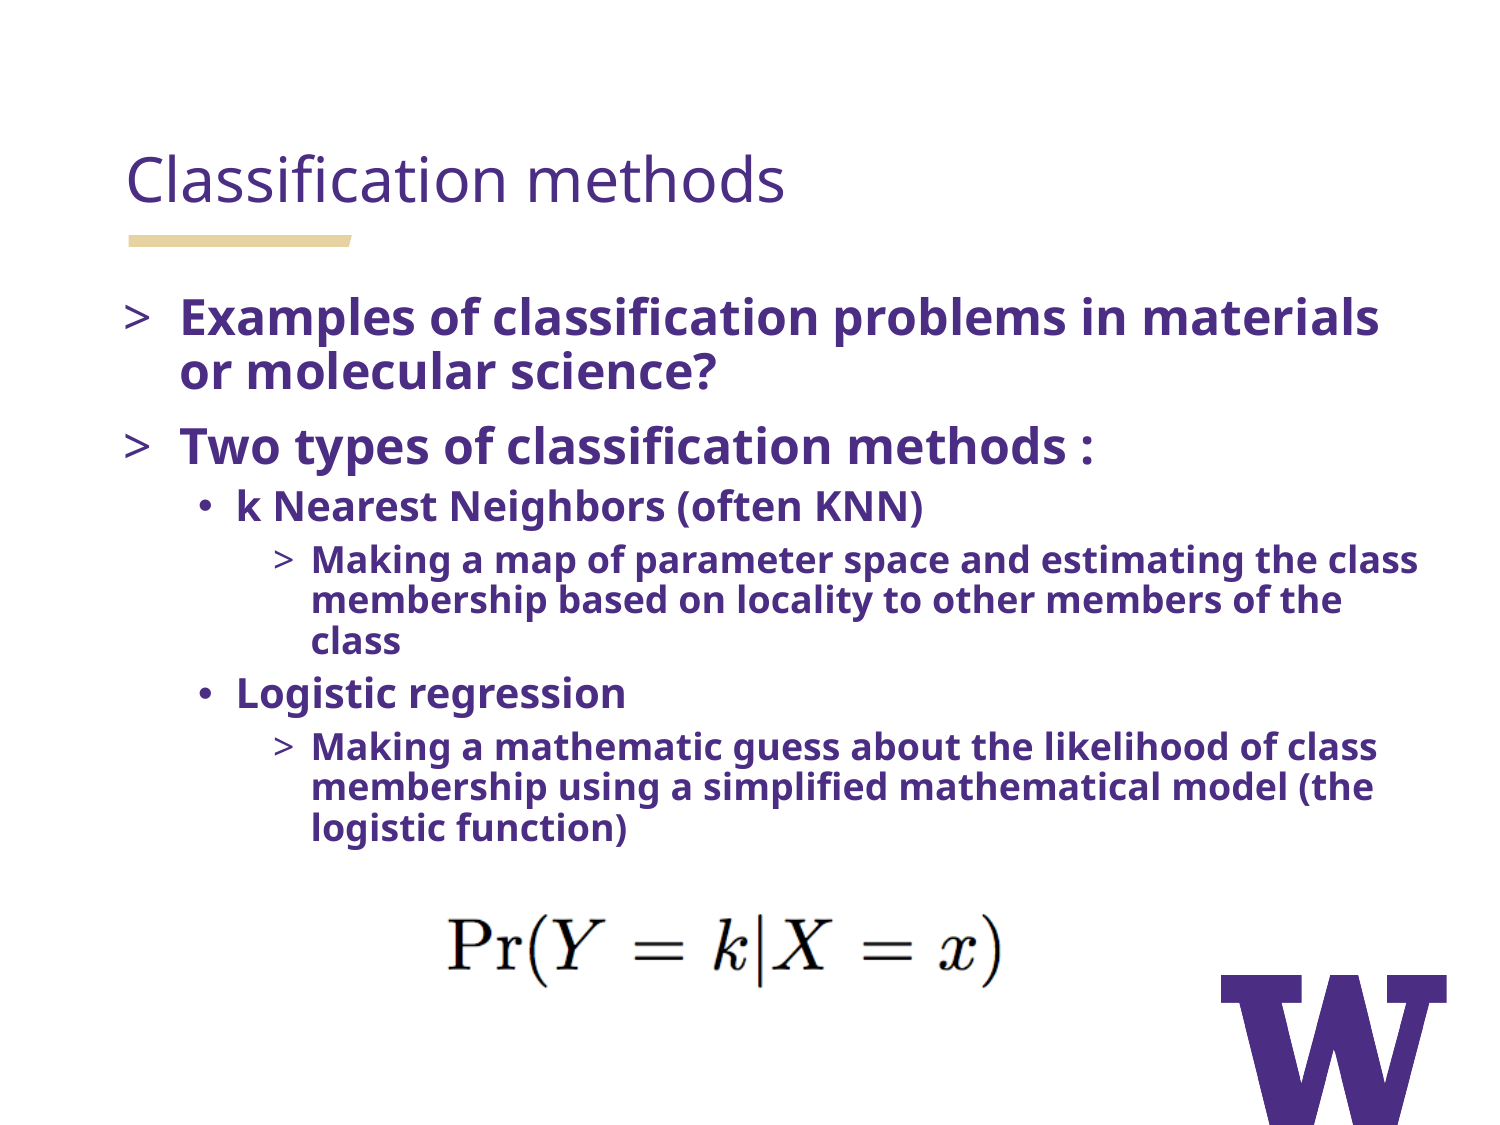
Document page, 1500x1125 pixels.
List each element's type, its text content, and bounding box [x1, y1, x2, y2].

list Classification methods [110, 60, 1453, 224]
list Examples of classification problems in materials or molecular science? Two types of classification methods : k Nearest Neighbors (often KNN) Making a map of parameter space and estimating the class membership based on locality to other members of the class Logistic regression Making a mathematic guess about the likelihood of class membership using a simplified mathematical model (the logistic function) [108, 284, 1453, 944]
picture [434, 891, 1020, 996]
picture [128, 235, 352, 247]
picture [1221, 975, 1447, 1125]
